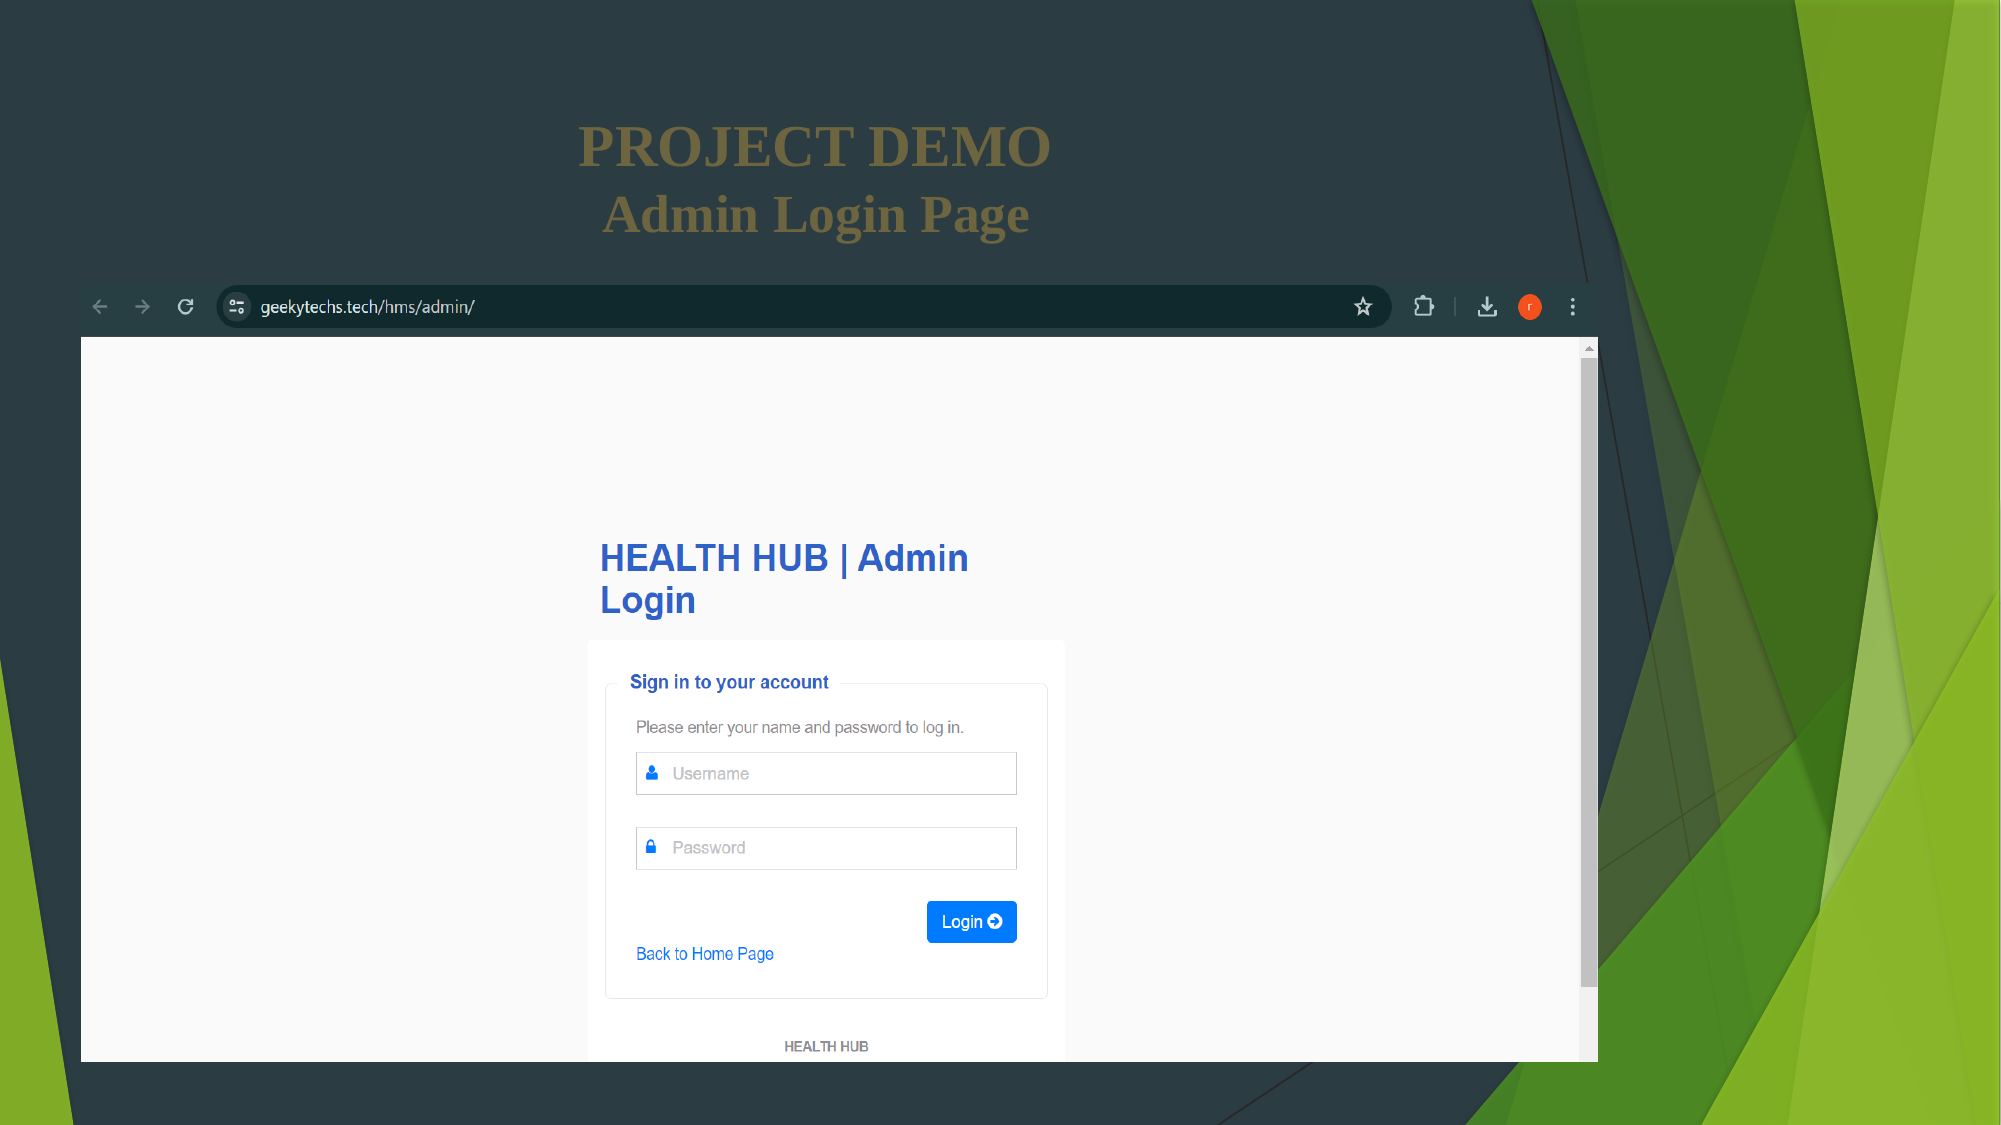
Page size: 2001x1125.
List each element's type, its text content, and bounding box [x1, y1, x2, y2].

title PROJECT DEMO Admin Login Page [111, 99, 1522, 282]
picture [80, 283, 1598, 1063]
